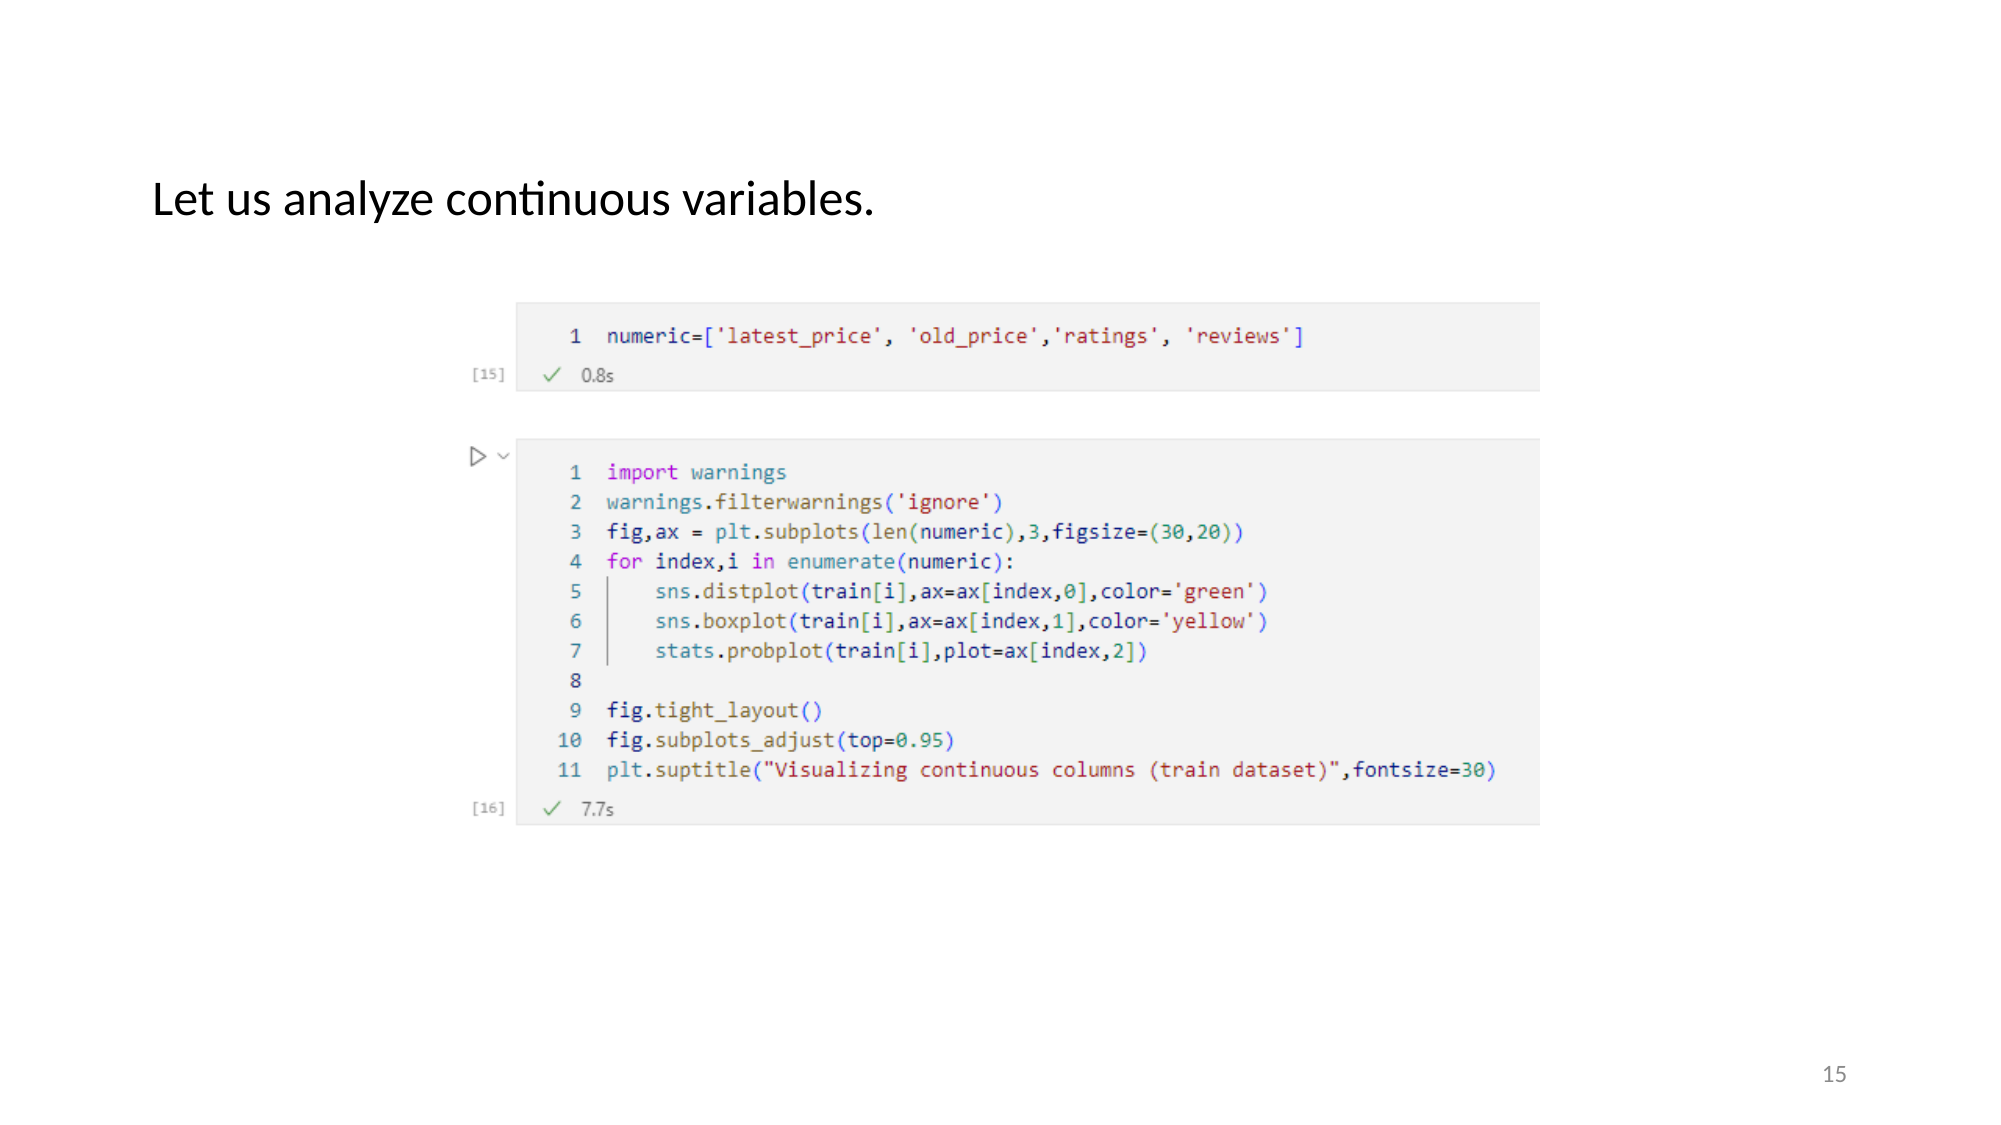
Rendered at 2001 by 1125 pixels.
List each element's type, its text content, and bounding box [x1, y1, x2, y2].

slide_number 15 [1412, 1042, 1863, 1103]
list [460, 290, 1540, 835]
title Let us analyze continuous variables. [137, 131, 1863, 267]
